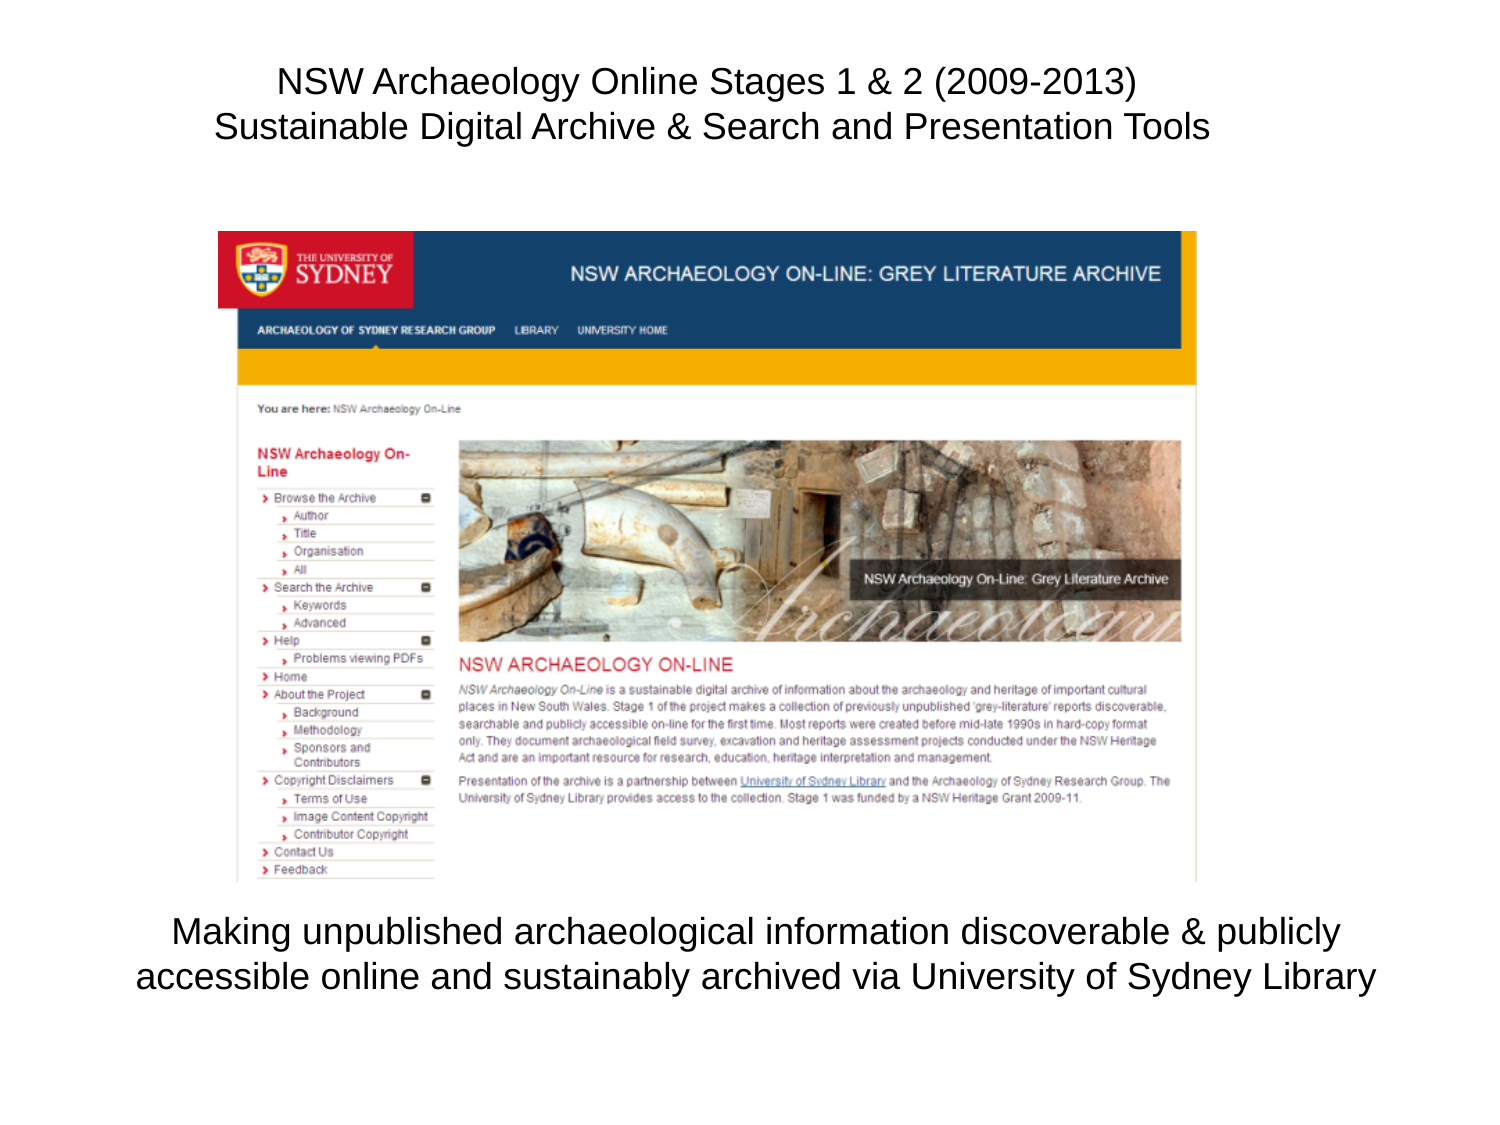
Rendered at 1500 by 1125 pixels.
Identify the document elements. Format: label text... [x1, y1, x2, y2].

text_box NSW Archaeology Online Stages 1 & 2 (2009-2013) Sustainable Digital Archive & Search and Presentation Tools [74, 49, 1350, 155]
picture [218, 231, 1197, 882]
text_box Making unpublished archaeological information discoverable & publicly accessible online and sustainably archived via University of Sydney Library [74, 899, 1438, 1005]
